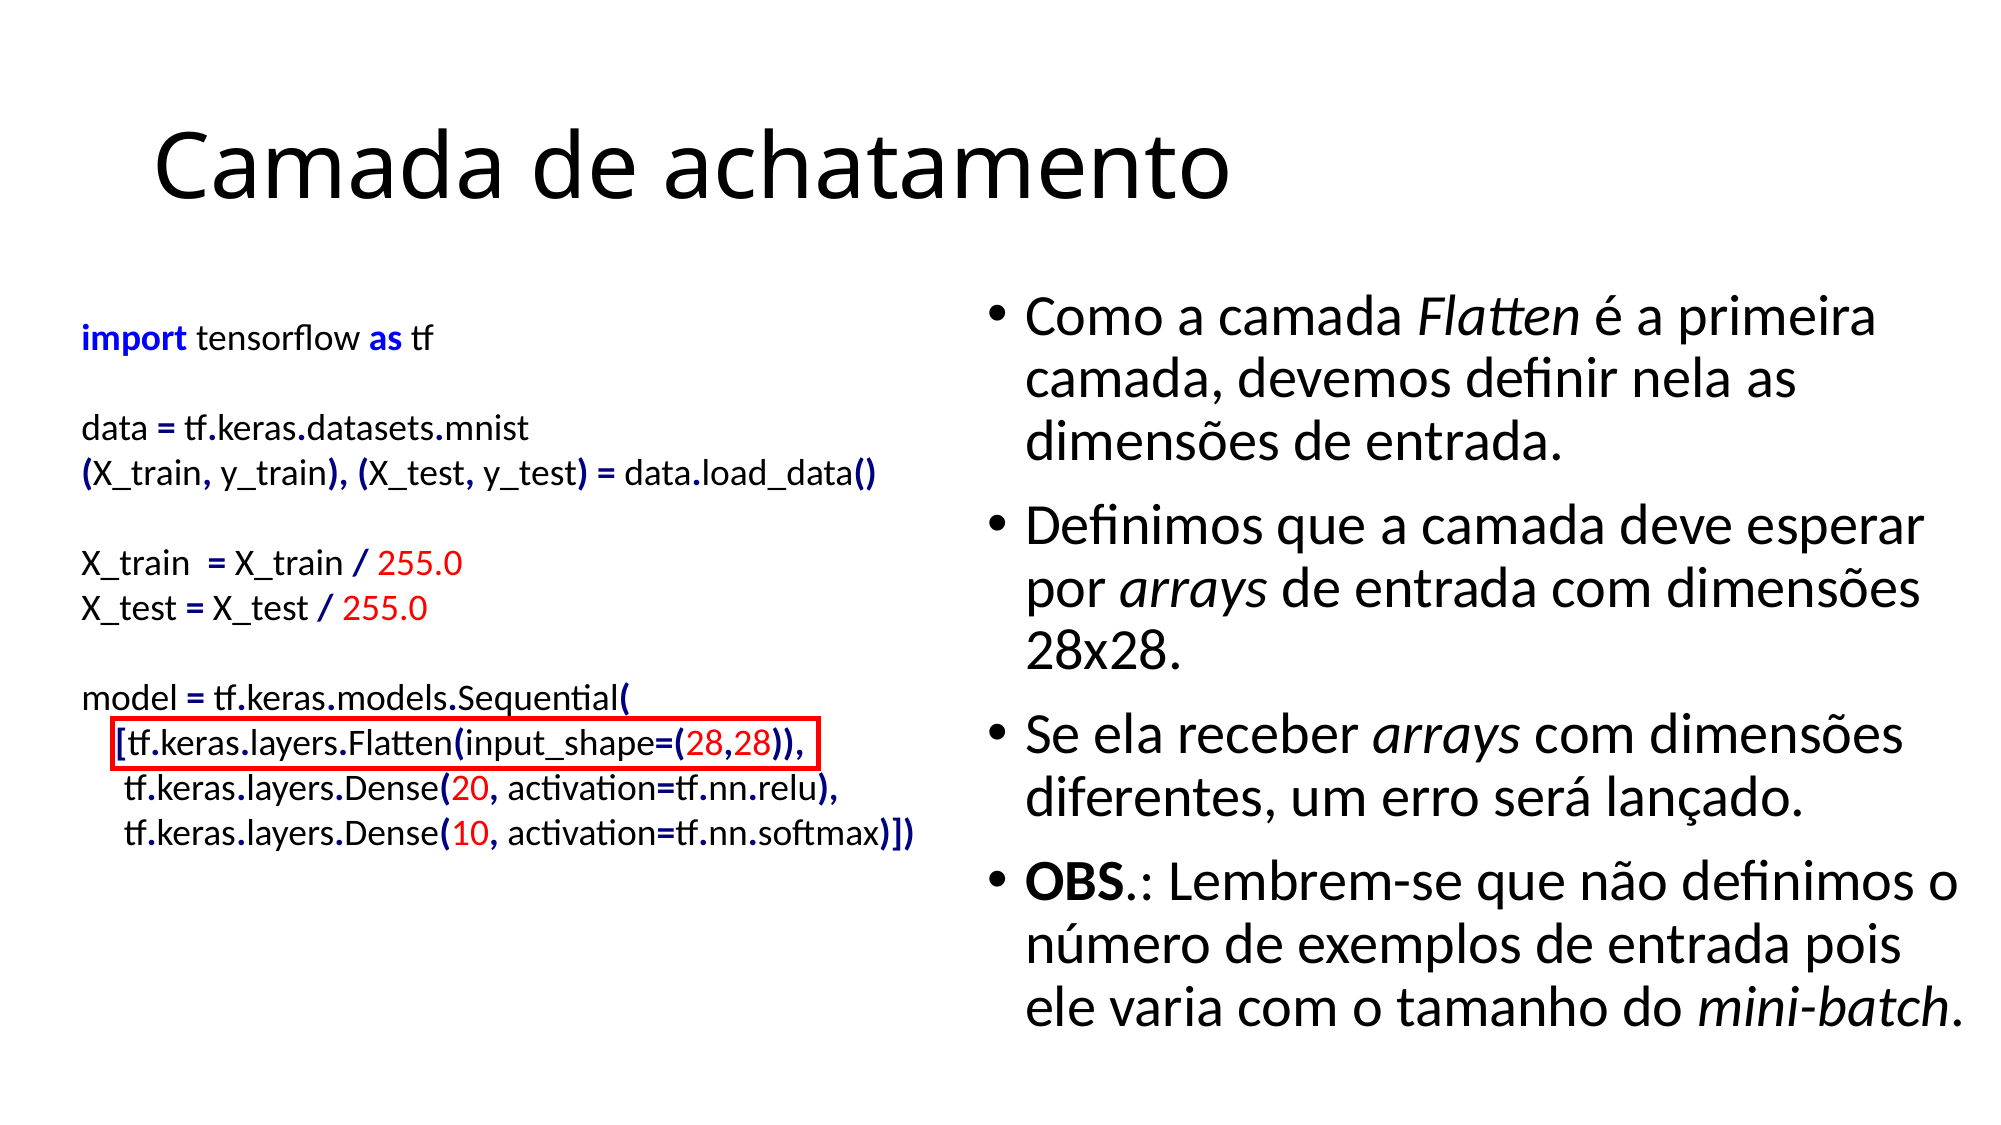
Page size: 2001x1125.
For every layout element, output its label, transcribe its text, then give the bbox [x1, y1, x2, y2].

text_box [111, 718, 820, 770]
list Como a camada Flatten é a primeira camada, devemos definir nela as dimensões de entrada. Definimos que a camada deve esperar por arrays de entrada com dimensões 28x28. Se ela receber arrays com dimensões diferentes, um erro será lançado. OBS.: Lembrem-se que não definimos o número de exemplos de entrada pois ele varia com o tamanho do mini-batch. [972, 277, 1983, 1125]
text_box import tensorflow as tf data = tf.keras.datasets.mnist (X_train, y_train), (X_test, y_test) = data.load_data() X_train = X_train / 255.0 X_test = X_test / 255.0 model = tf.keras.models.Sequential( [tf.keras.layers.Flatten(input_shape=(28,28)), tf.keras.layers.Dense(20, activation=tf.nn.relu), tf.keras.layers.Dense(10, activation=tf.nn.softmax)]) [66, 305, 946, 860]
title Camada de achatamento [137, 59, 1863, 278]
